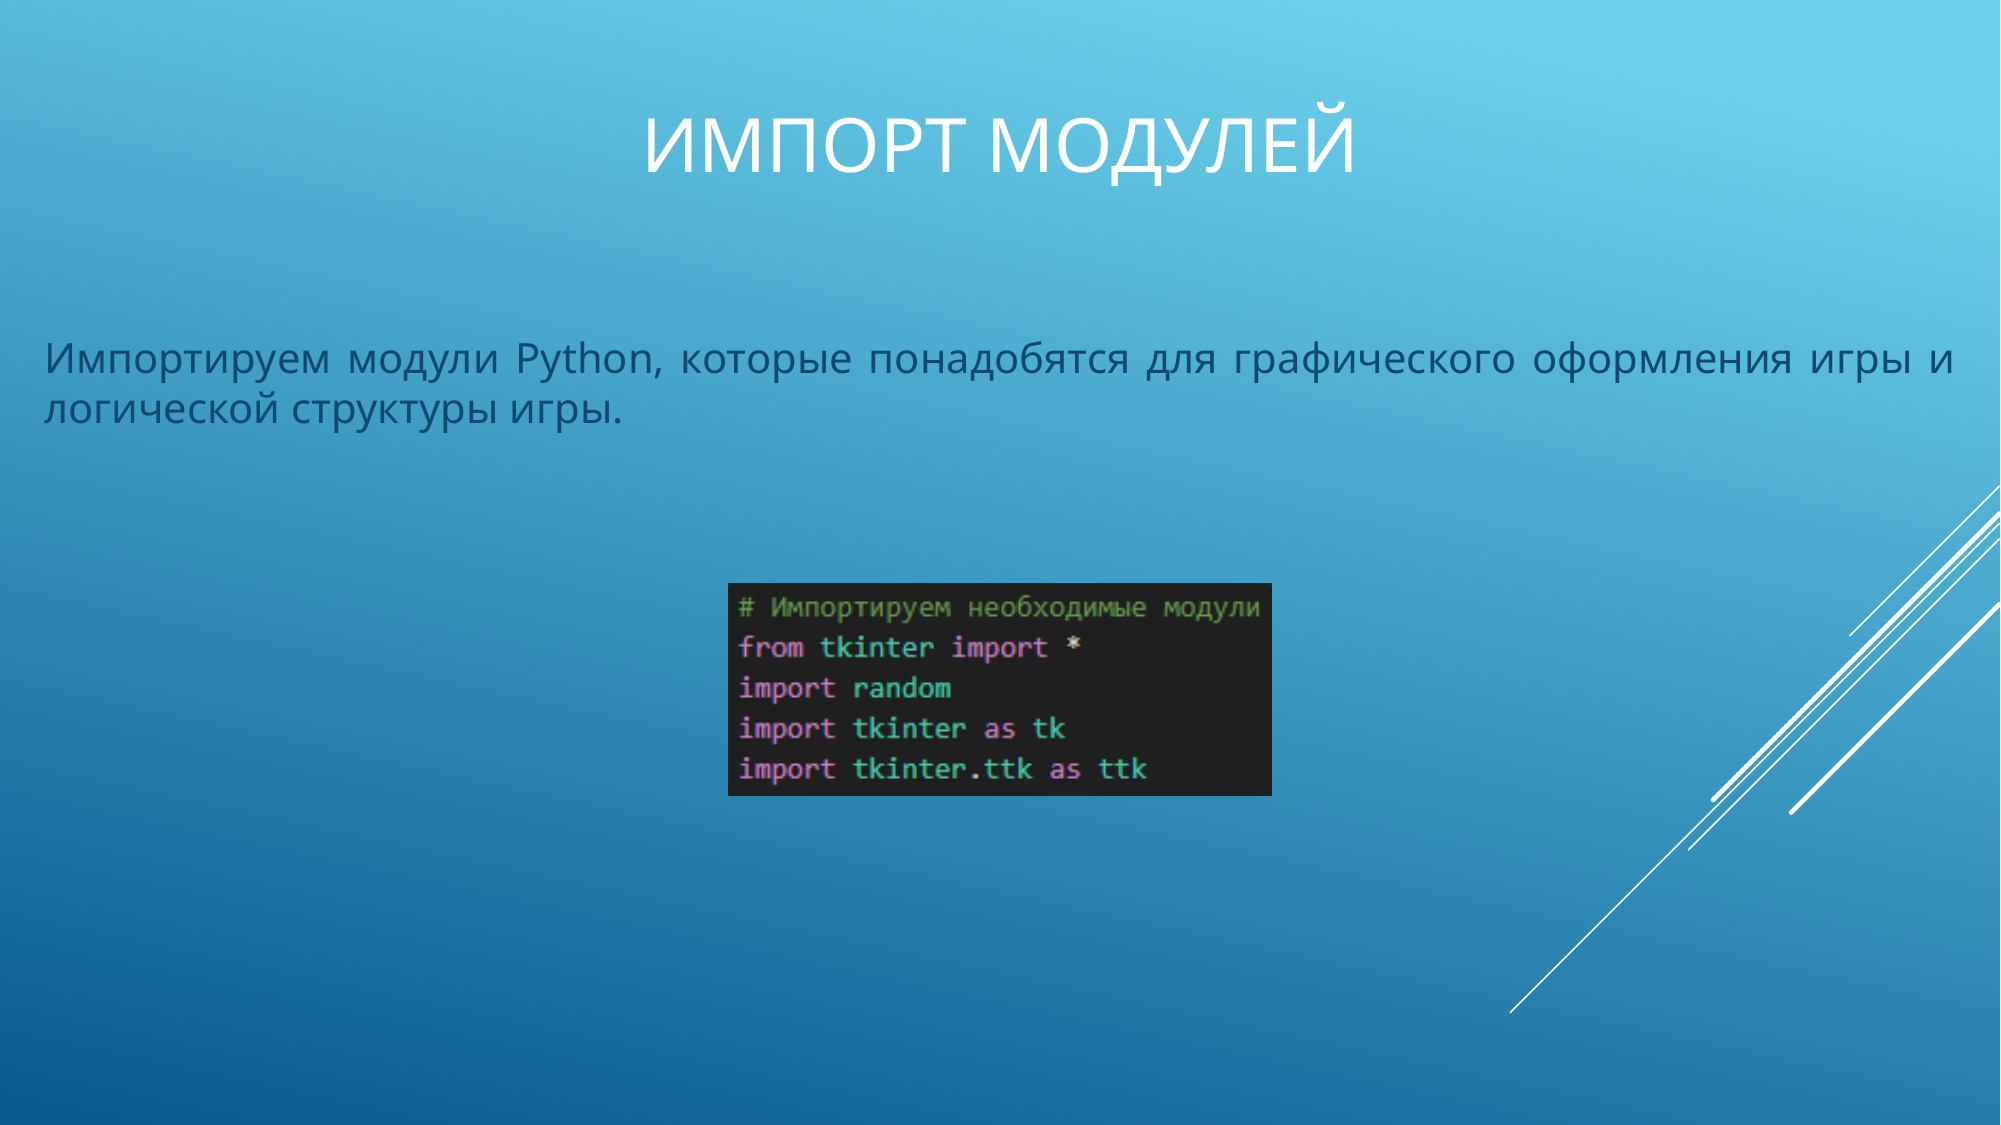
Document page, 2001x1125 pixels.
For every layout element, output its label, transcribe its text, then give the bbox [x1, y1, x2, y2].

picture [728, 583, 1272, 796]
title Импорт модулей [615, 80, 1385, 205]
list Импортируем модули Python, которые понадобятся для графического оформления игры и логической структуры игры. [29, 311, 1971, 452]
